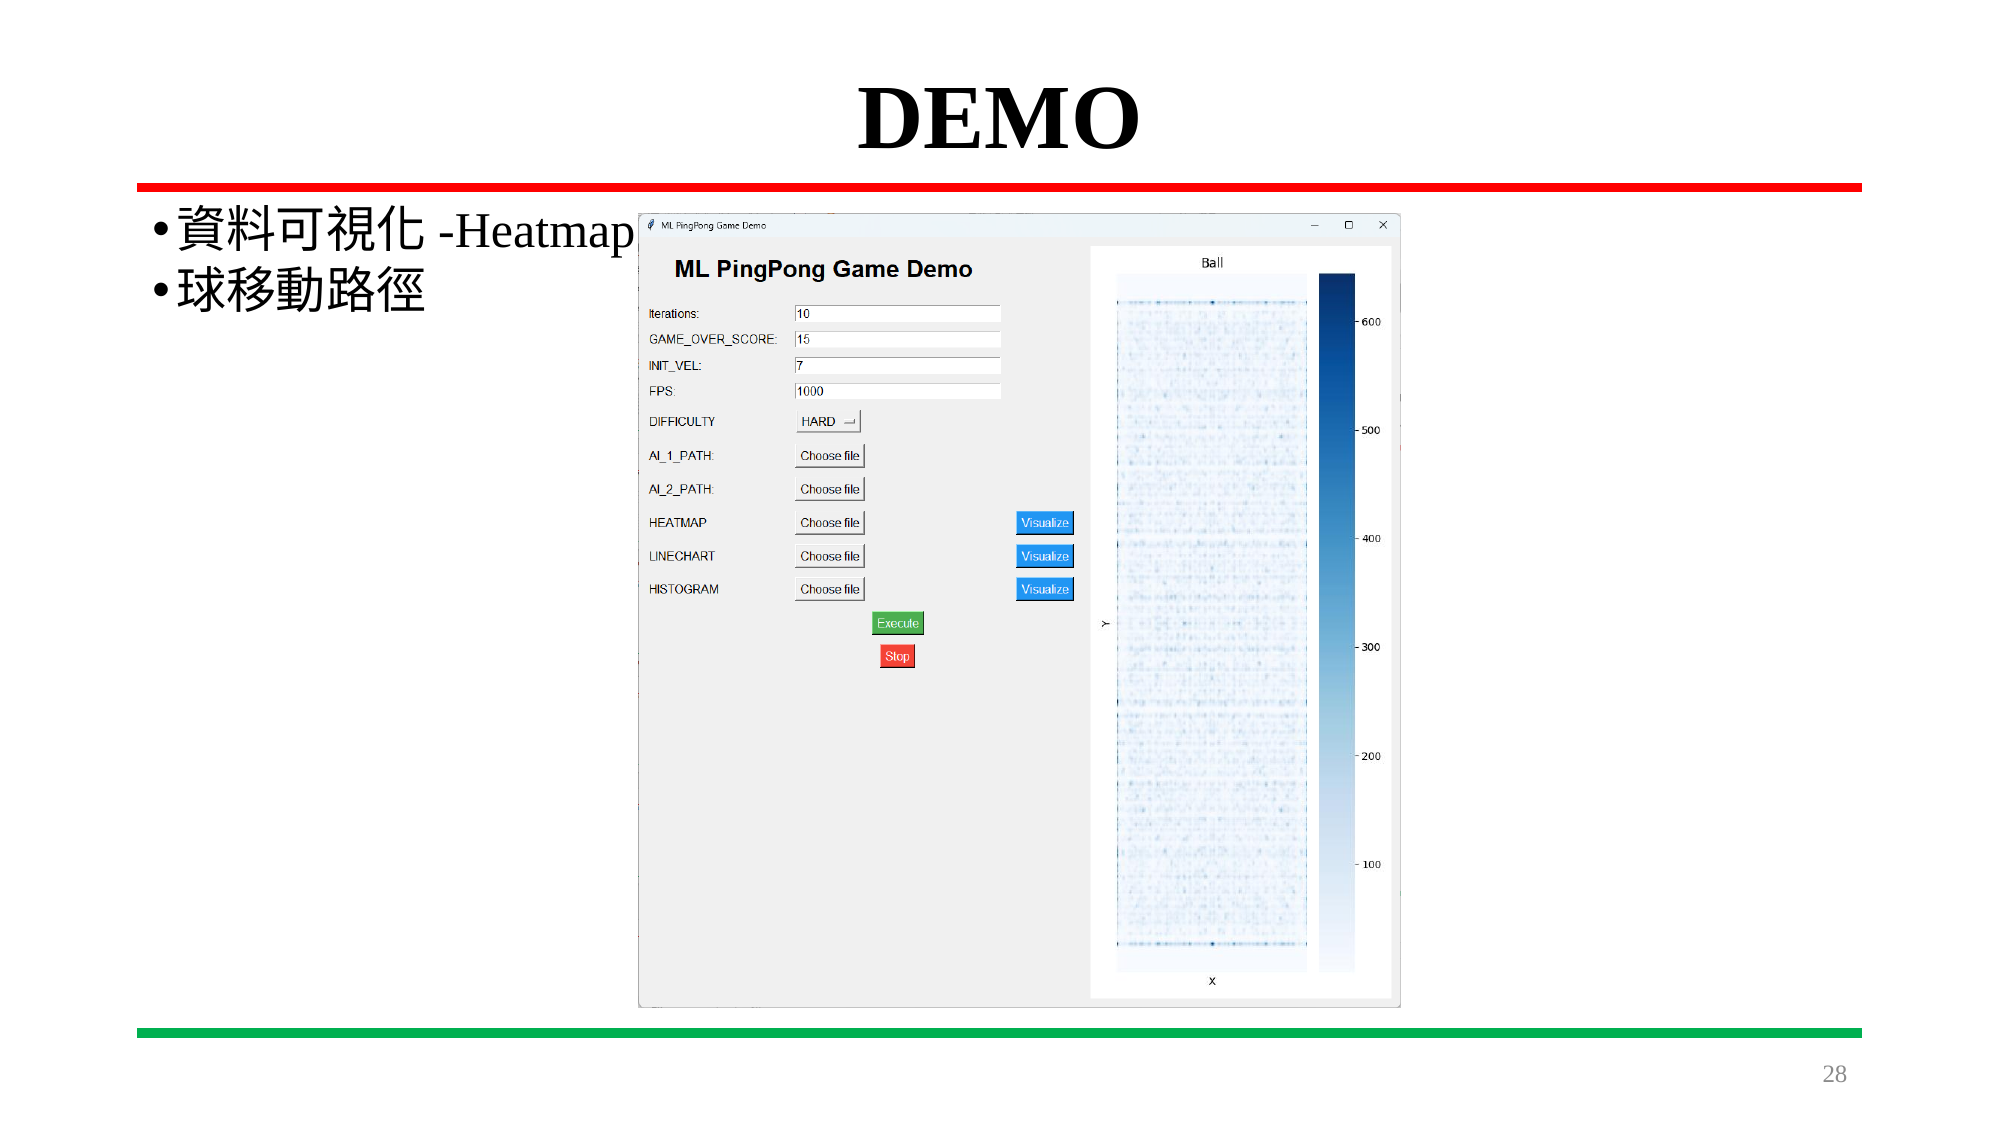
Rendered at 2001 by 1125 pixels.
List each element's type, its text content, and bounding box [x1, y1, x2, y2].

list 資料可視化-Heatmap 球移動路徑 [137, 197, 1863, 1024]
picture [638, 213, 1401, 1008]
slide_number 28 [1412, 1042, 1863, 1103]
title DEMO [137, 59, 1863, 178]
